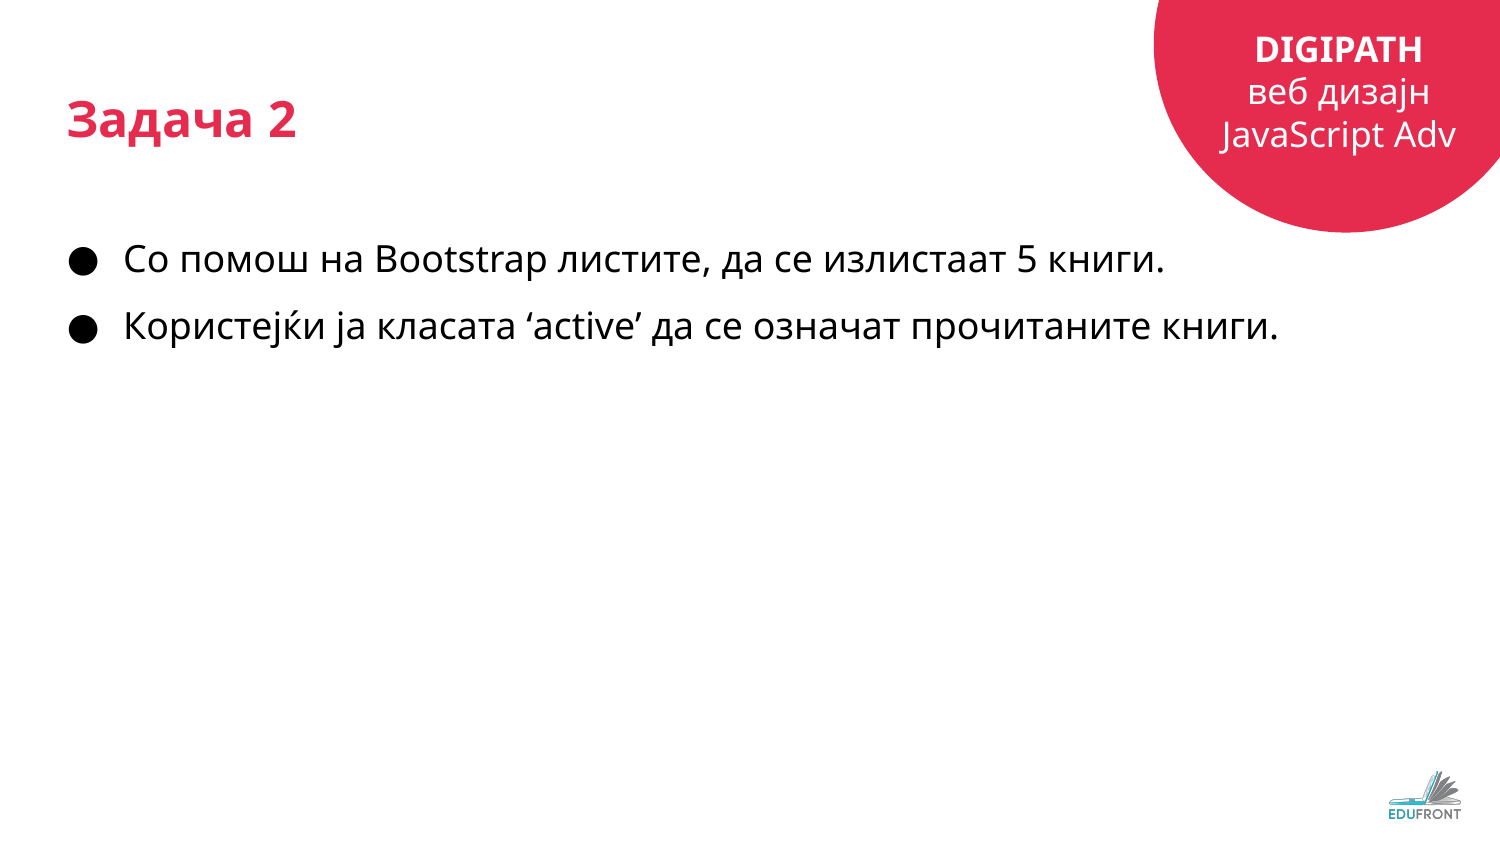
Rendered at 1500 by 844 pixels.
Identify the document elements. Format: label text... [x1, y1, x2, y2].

picture [1389, 771, 1461, 819]
list Со помош на Bootstrap листите, да се излистаат 5 книги. Користејќи ја класата ‘active’ да се означат прочитаните книги. [33, 197, 1431, 506]
title Задача 2 [51, 72, 1449, 167]
